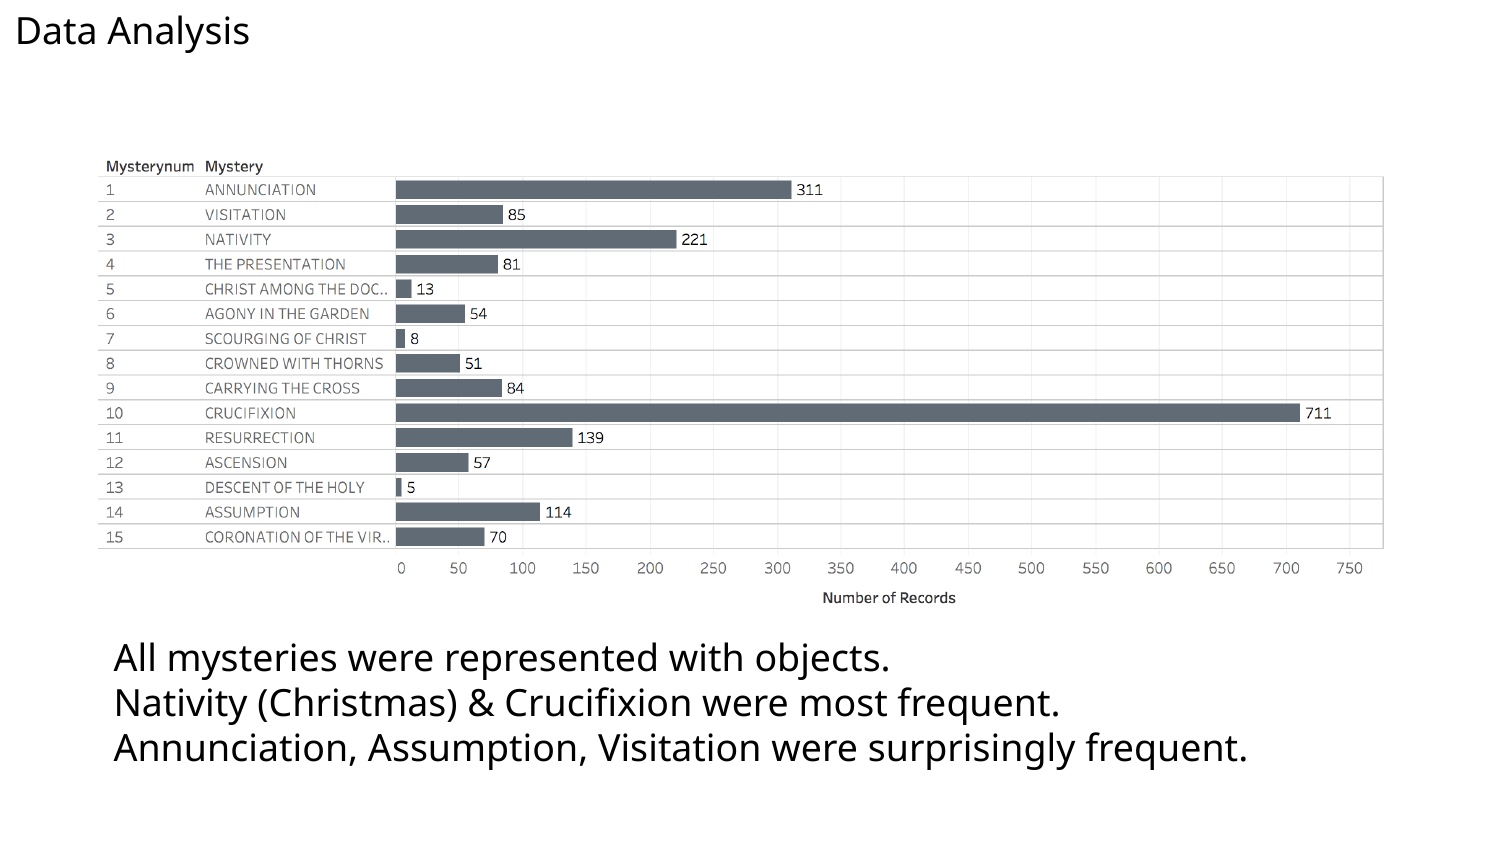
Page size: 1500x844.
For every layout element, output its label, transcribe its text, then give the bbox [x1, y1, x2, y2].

text_box Data Analysis [0, 0, 1119, 60]
text_box All mysteries were represented with objects. Nativity (Christmas) & Crucifixion were most frequent. Annunciation, Assumption, Visitation were surprisingly frequent. [98, 626, 1335, 821]
picture [98, 154, 1390, 609]
